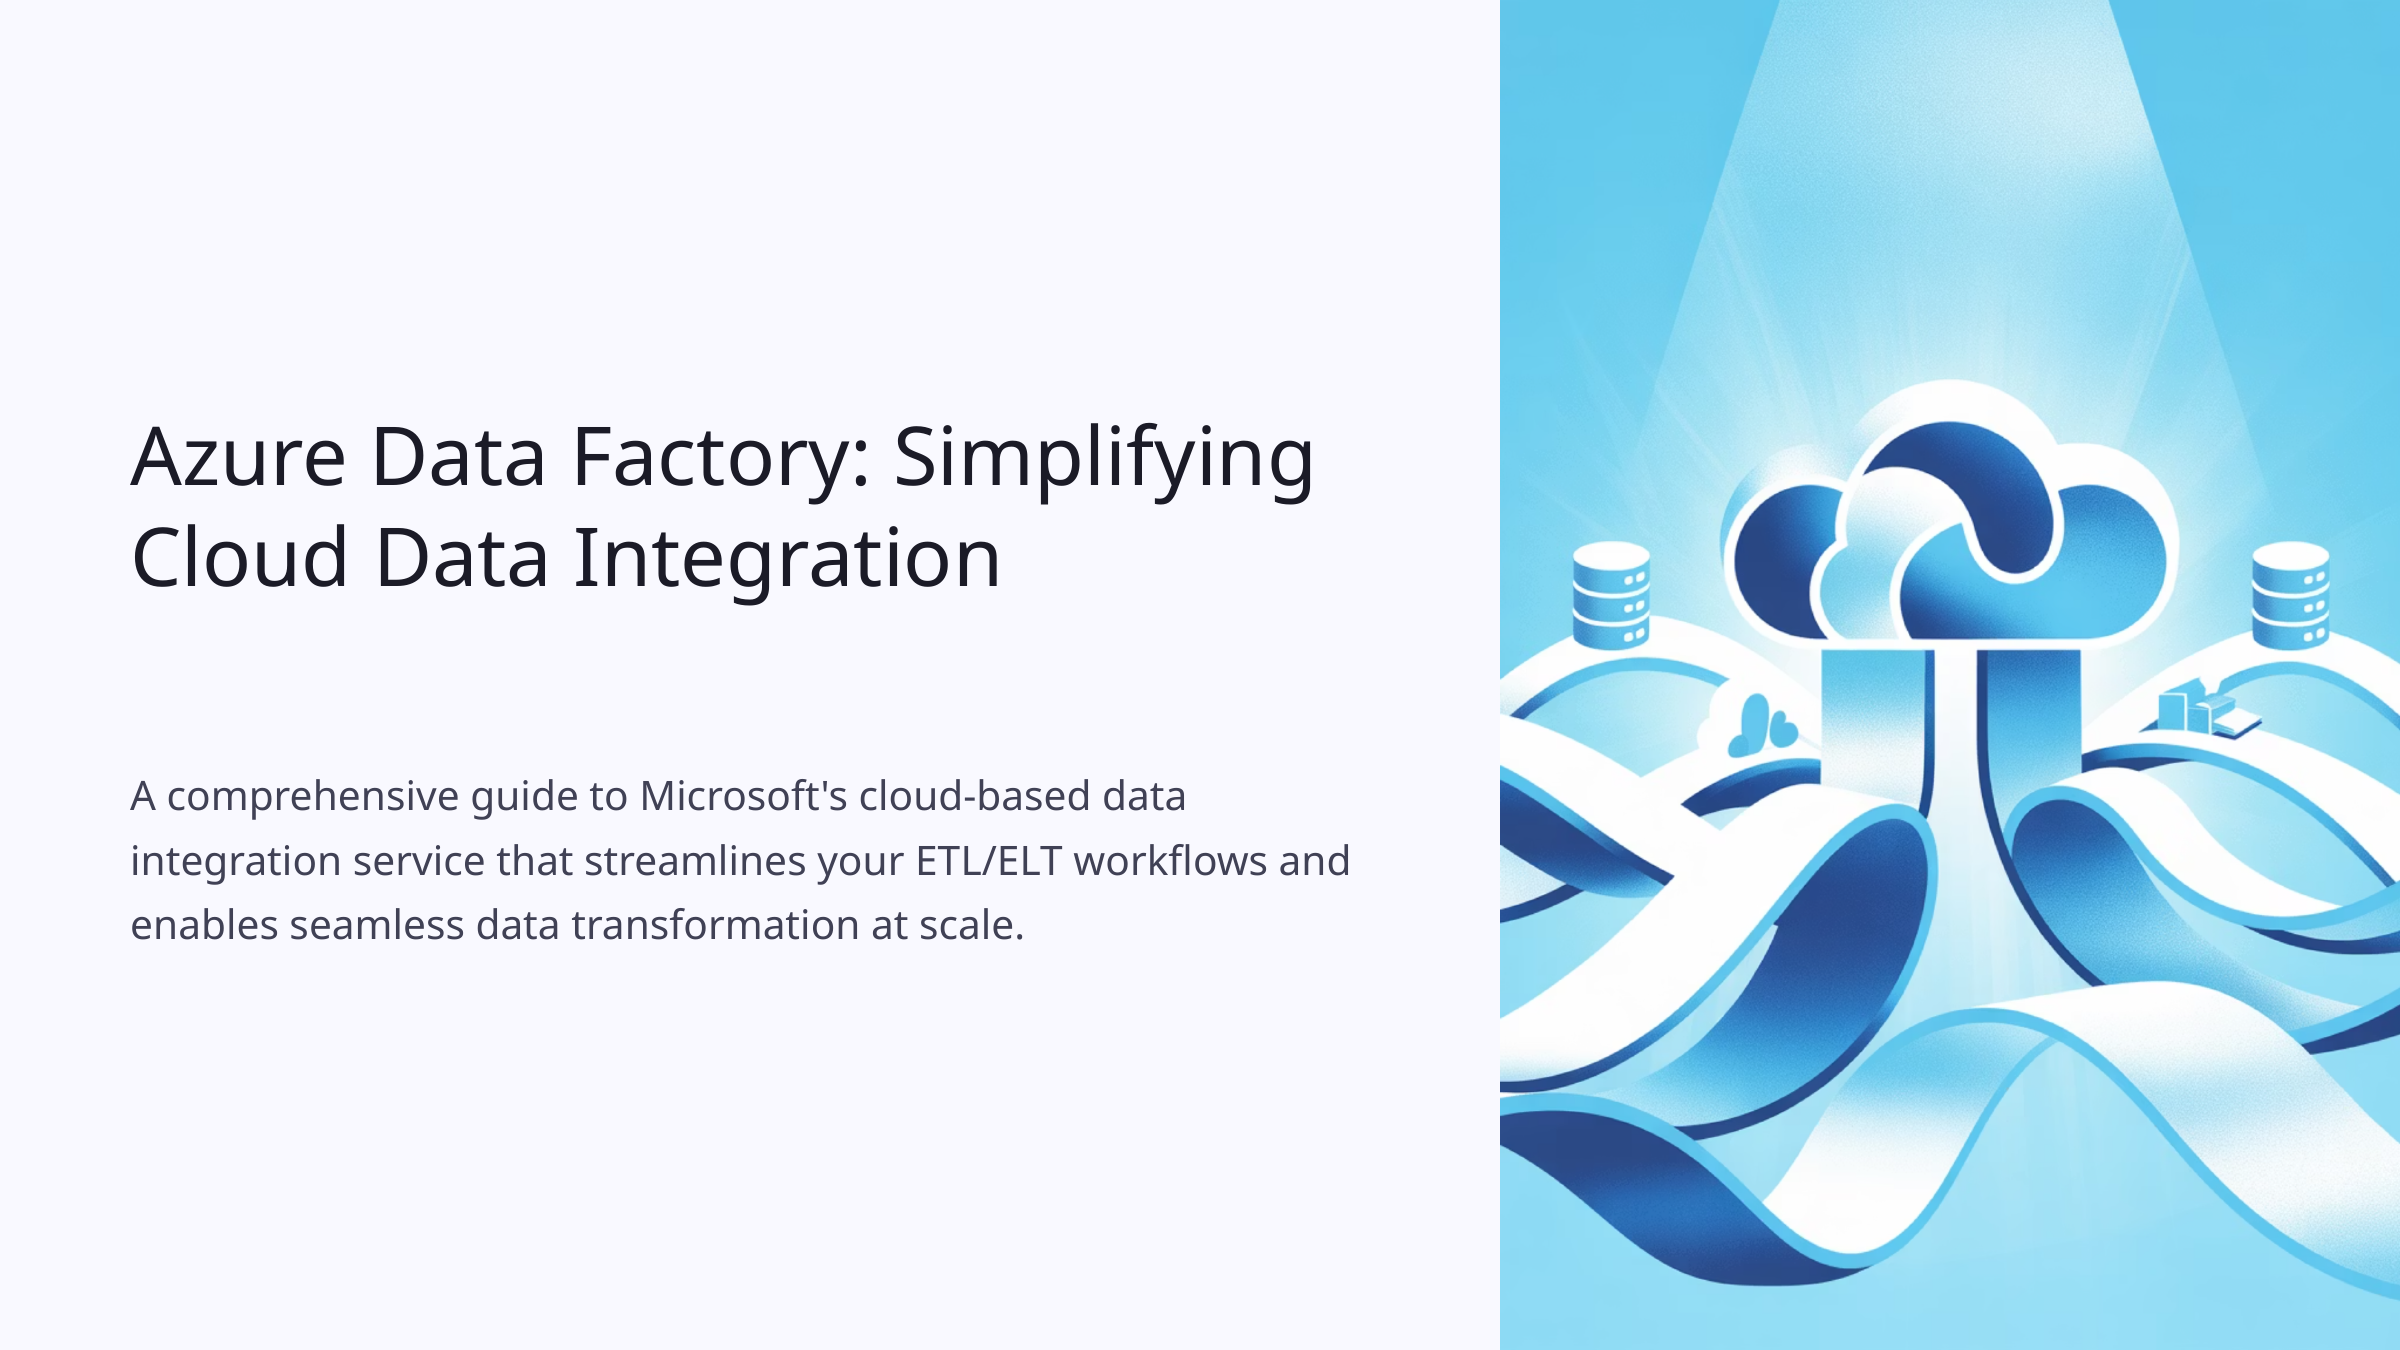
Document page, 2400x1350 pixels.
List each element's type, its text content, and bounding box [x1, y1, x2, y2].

text_box Azure Data Factory: Simplifying Cloud Data Integration [130, 400, 1370, 706]
picture [1499, 0, 2400, 1350]
text_box A comprehensive guide to Microsoft's cloud-based data integration service that streamlines your ETL/ELT workflows and enables seamless data transformation at scale. [130, 754, 1370, 950]
